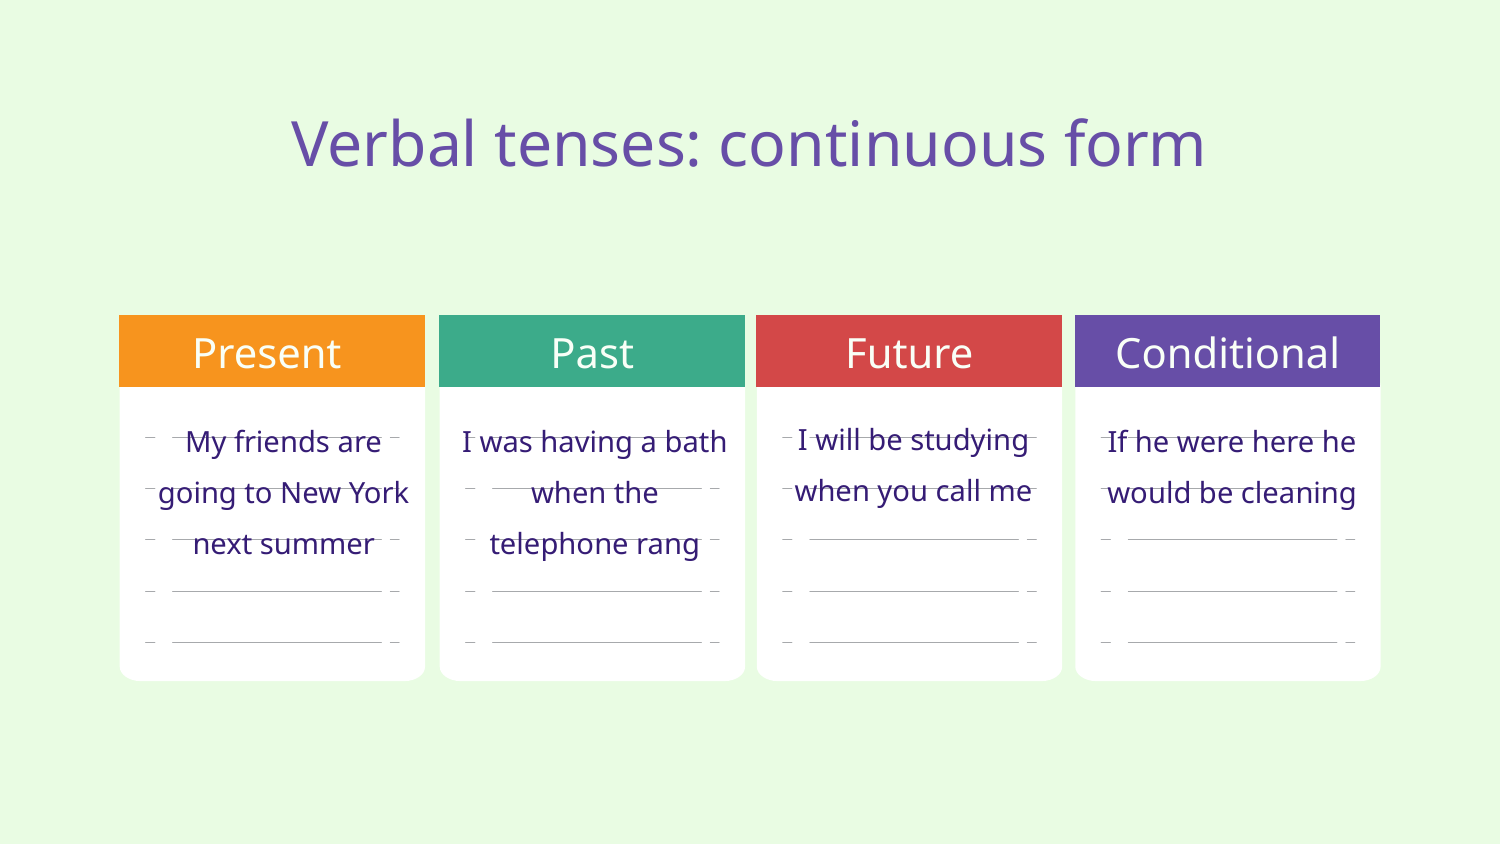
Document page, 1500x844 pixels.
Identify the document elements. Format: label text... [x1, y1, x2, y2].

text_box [119, 314, 426, 682]
title Verbal tenses: continuous form [118, 88, 1382, 177]
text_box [756, 314, 1063, 682]
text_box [439, 314, 746, 682]
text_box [1074, 314, 1381, 682]
